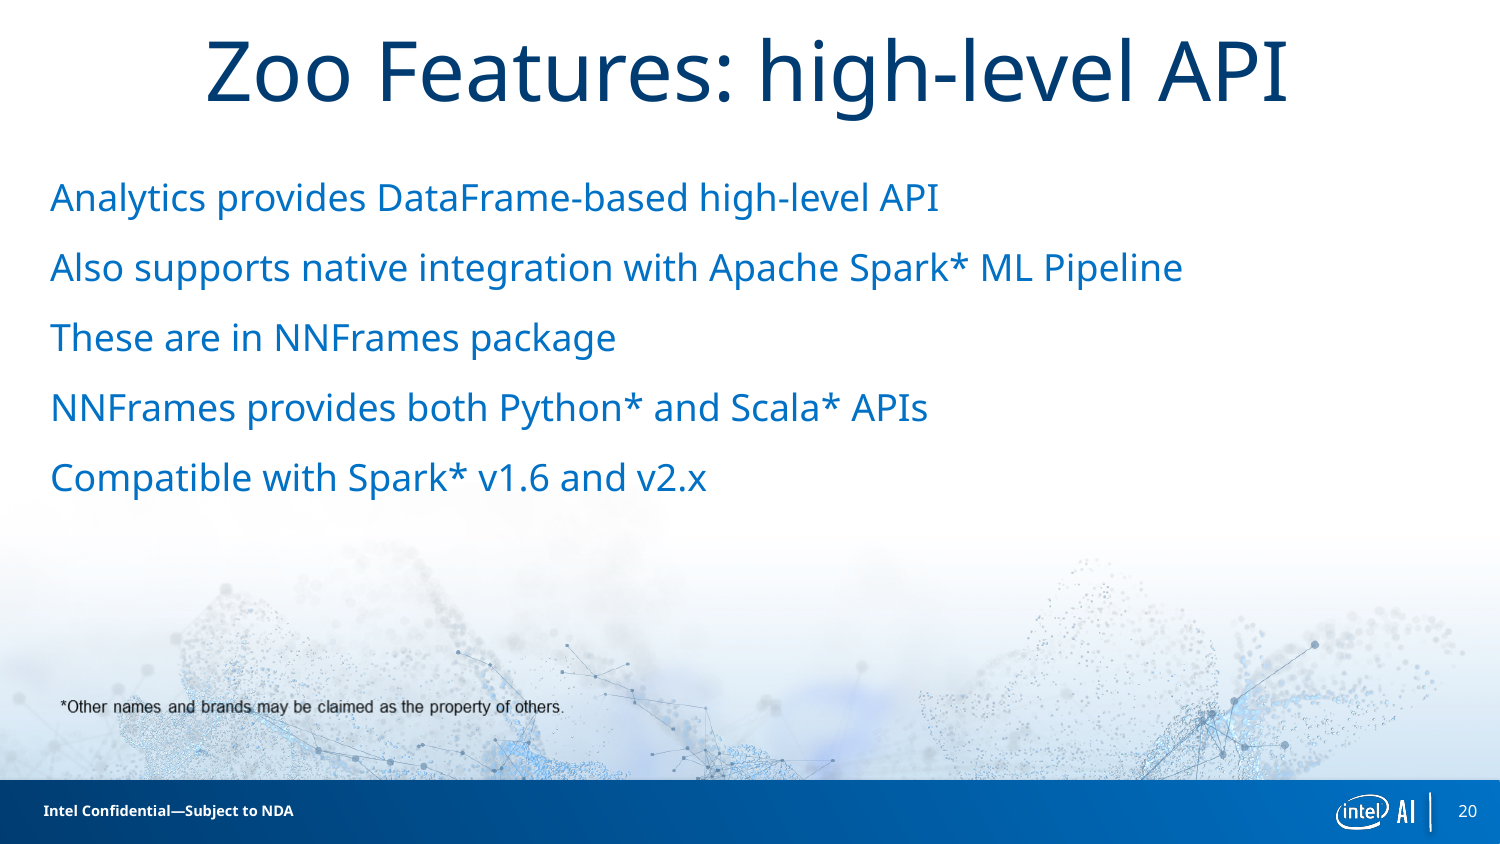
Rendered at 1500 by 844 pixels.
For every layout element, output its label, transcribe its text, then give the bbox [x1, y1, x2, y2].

list Analytics provides DataFrame-based high-level API Also supports native integration with Apache Spark* ML Pipeline These are in NNFrames package NNFrames provides both Python* and Scala* APIs Compatible with Spark* v1.6 and v2.x [50, 174, 1447, 760]
title Zoo Features: high-level API [50, 24, 1447, 131]
picture [49, 691, 575, 728]
picture [1335, 794, 1415, 830]
